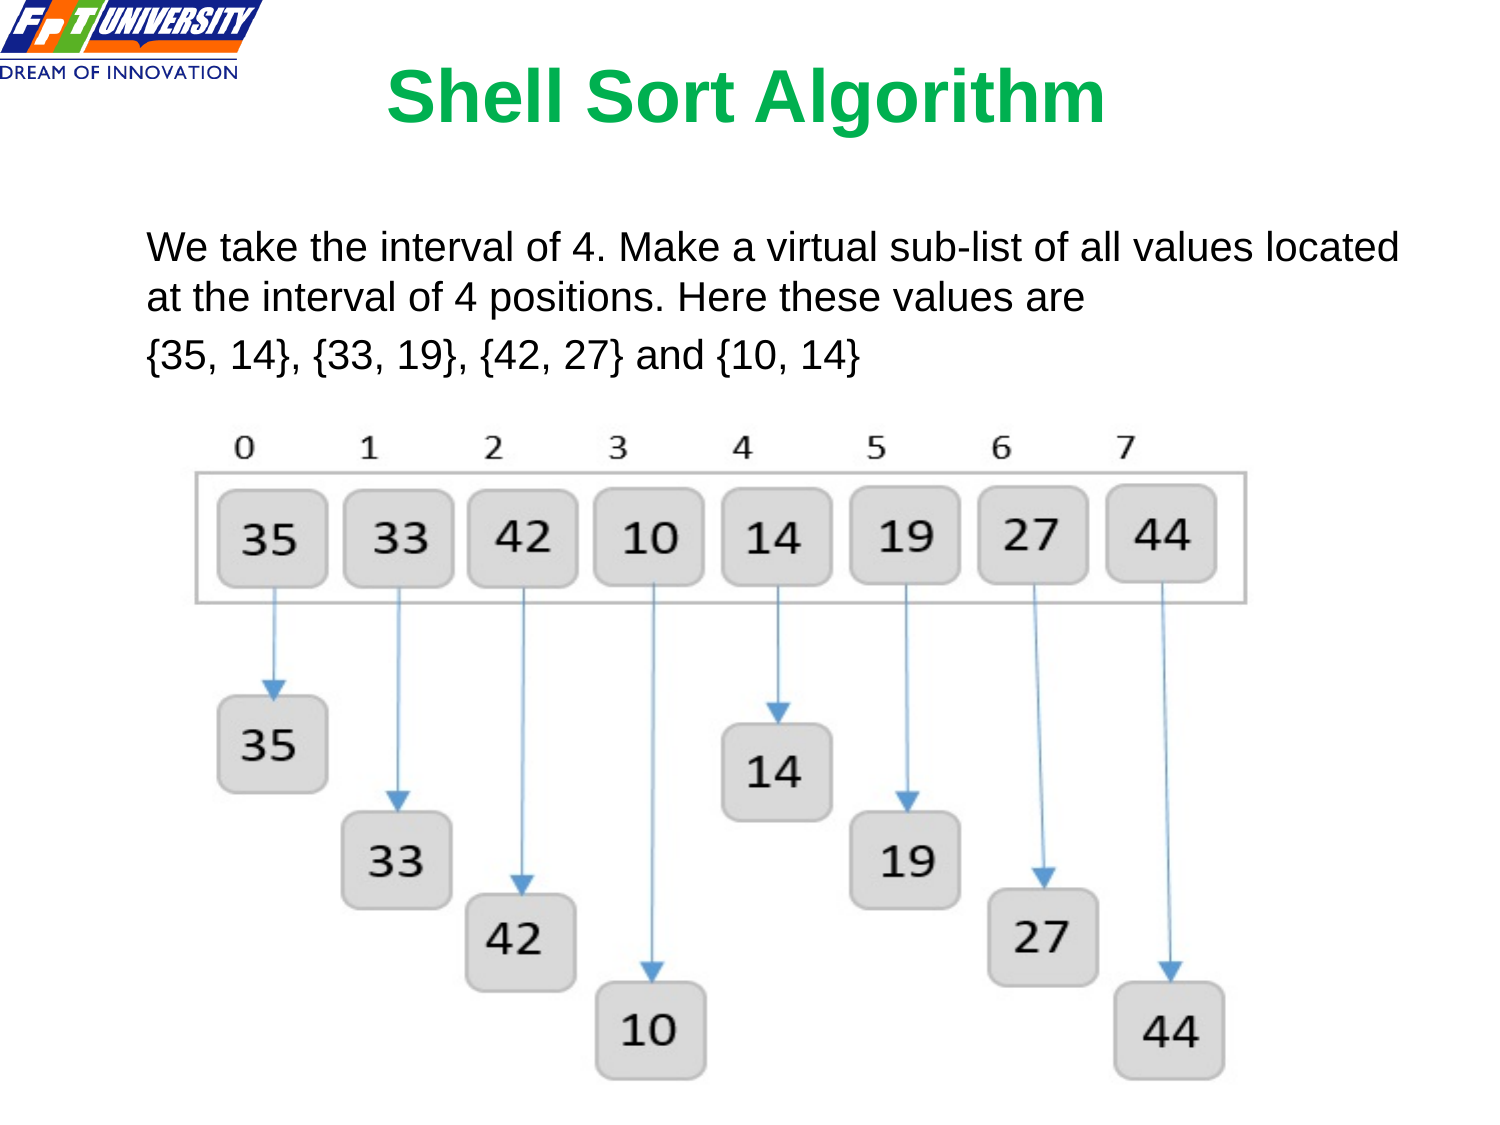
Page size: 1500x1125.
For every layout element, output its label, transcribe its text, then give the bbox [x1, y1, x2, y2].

picture [0, 0, 263, 79]
picture [37, 409, 1438, 1125]
list We take the interval of 4. Make a virtual sub-list of all values located at the interval of 4 positions. Here these values are {35, 14}, {33, 19}, {42, 27} and {10, 14} [131, 212, 1426, 408]
title Shell Sort Algorithm [72, 38, 1423, 147]
